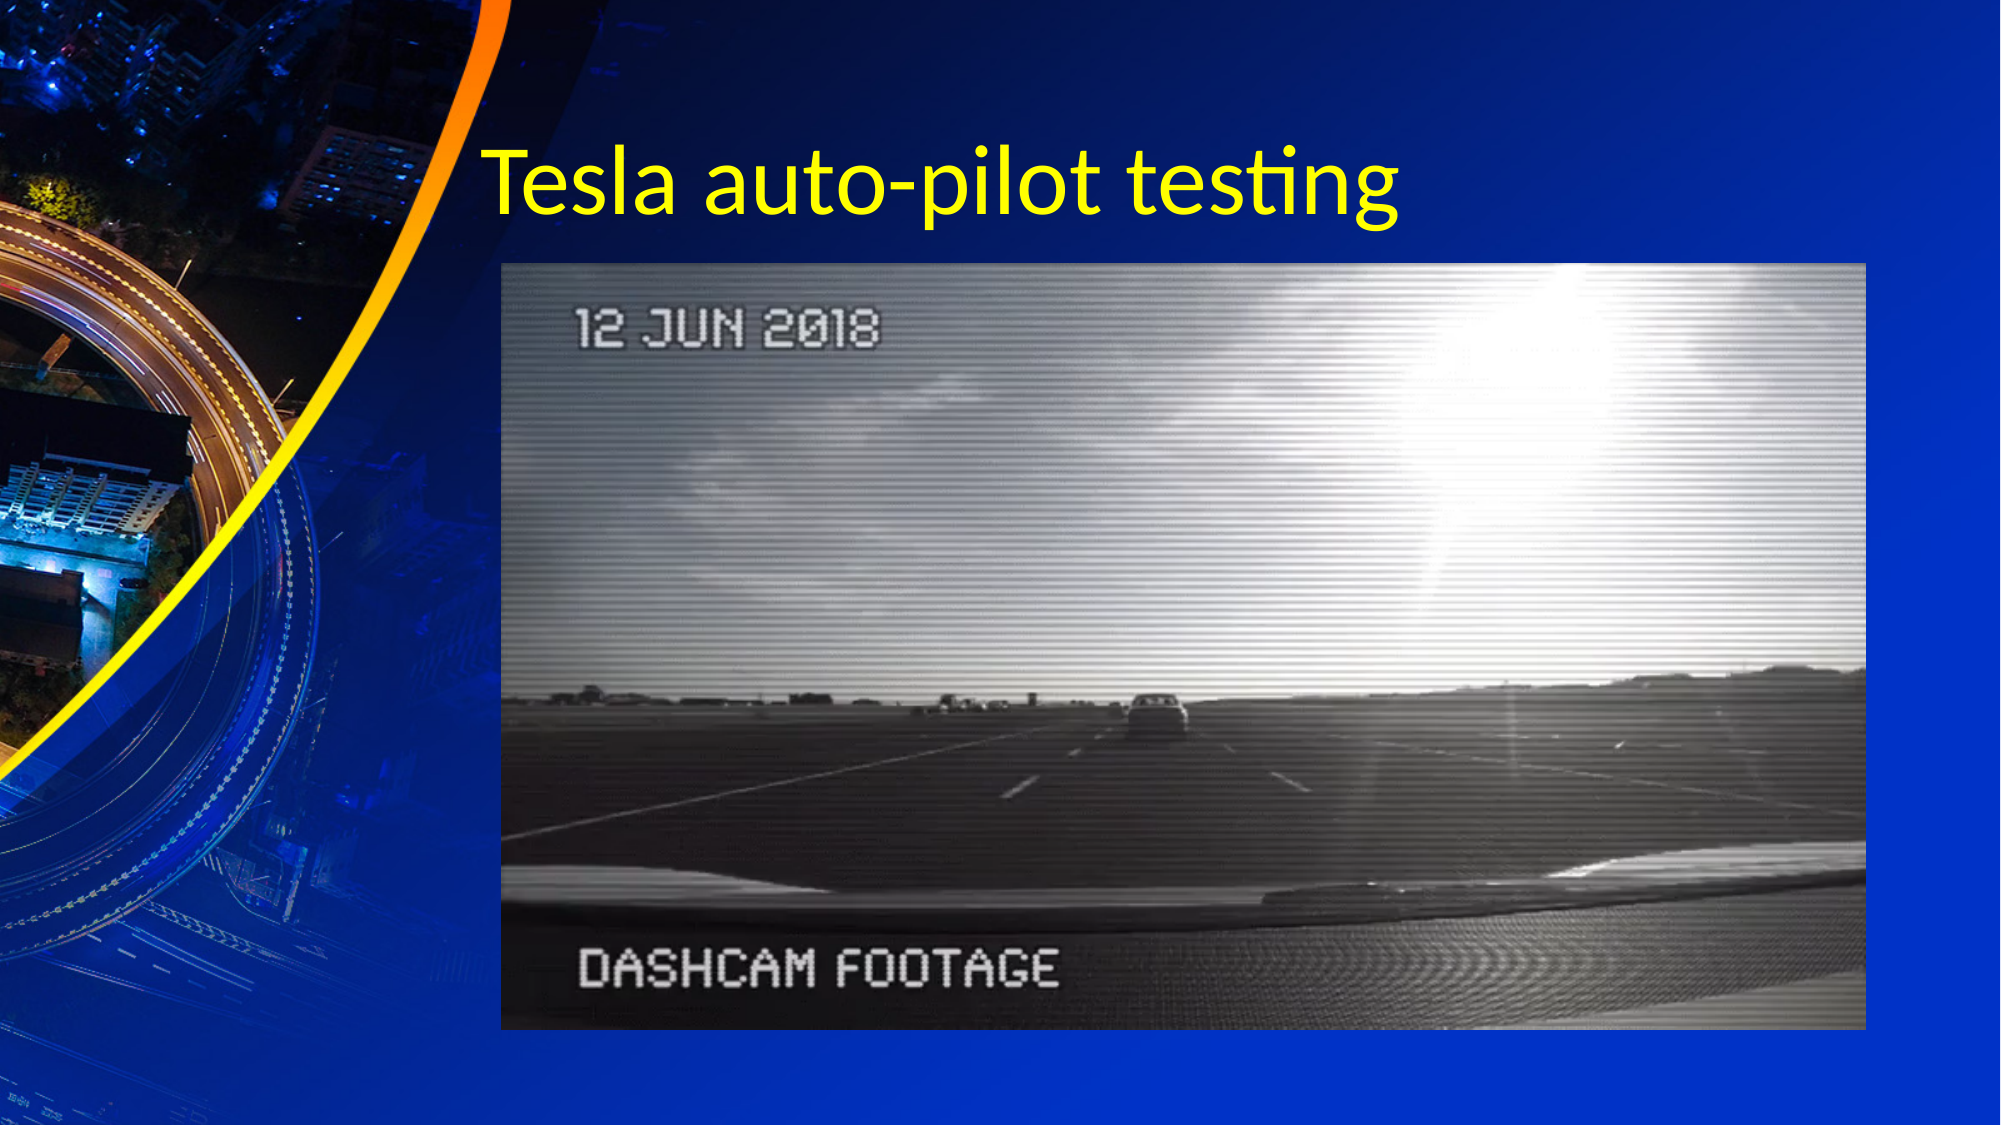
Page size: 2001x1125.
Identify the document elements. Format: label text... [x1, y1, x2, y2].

title Tesla auto-pilot testing [465, 95, 1902, 254]
picture [0, 0, 2001, 1125]
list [500, 261, 1867, 1031]
